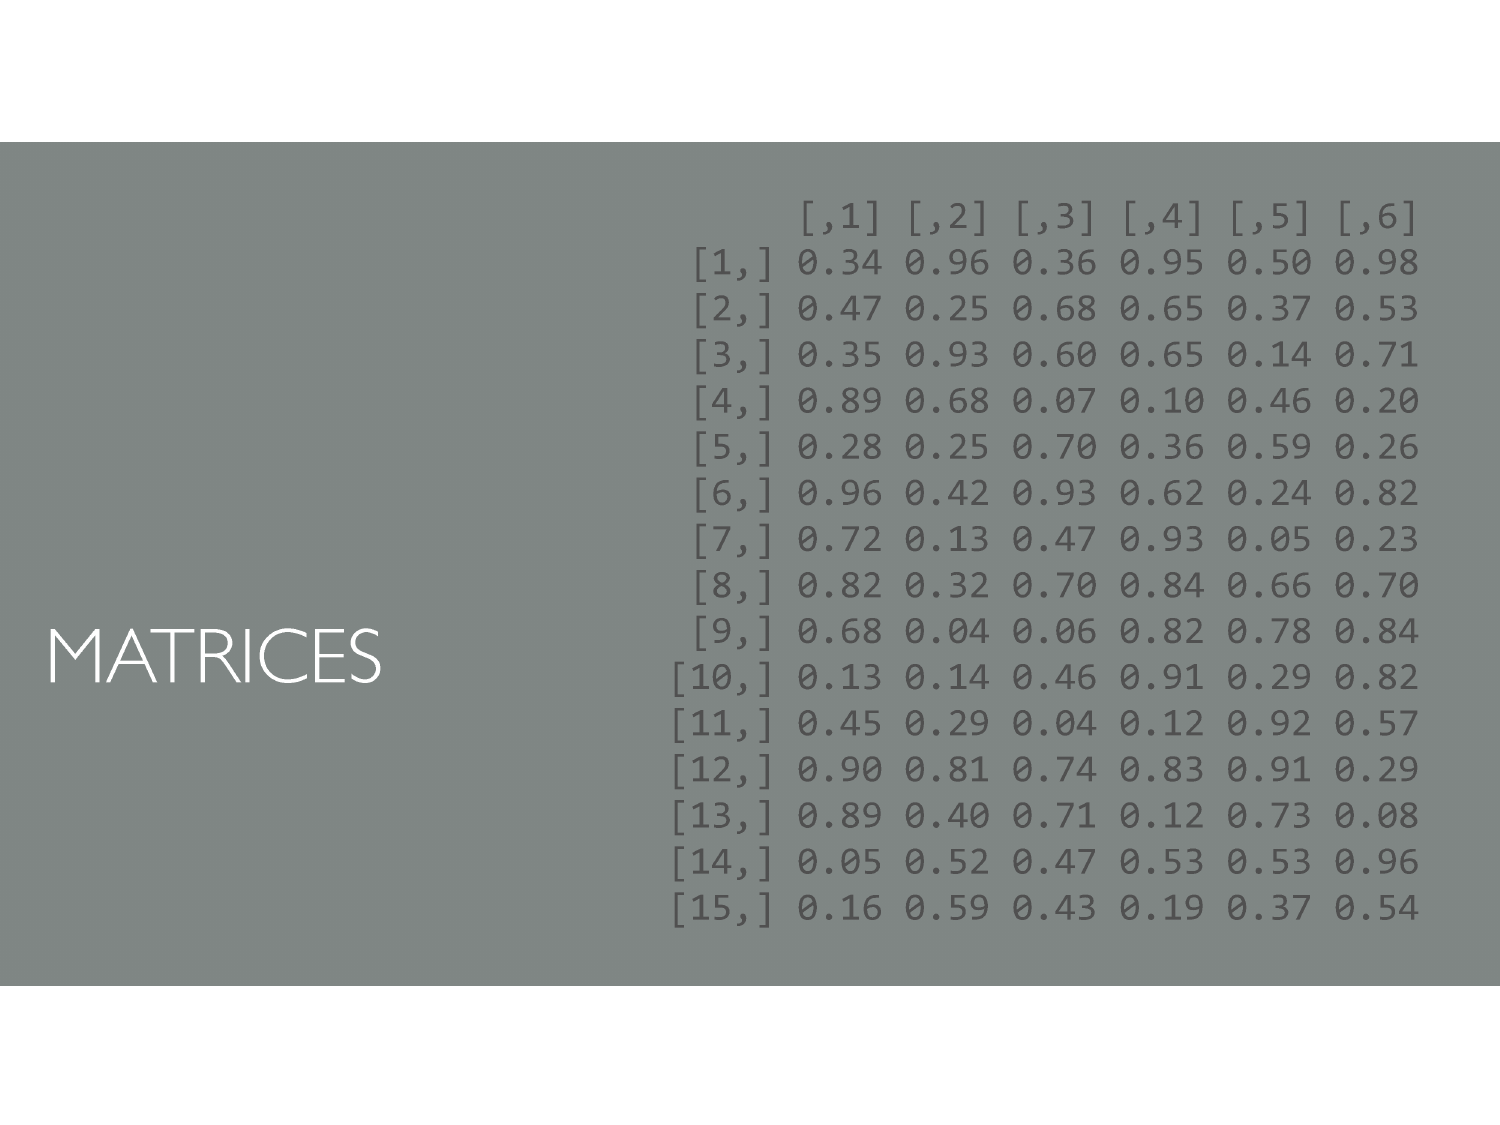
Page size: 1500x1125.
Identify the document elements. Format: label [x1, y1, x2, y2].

picture [0, 141, 1500, 987]
